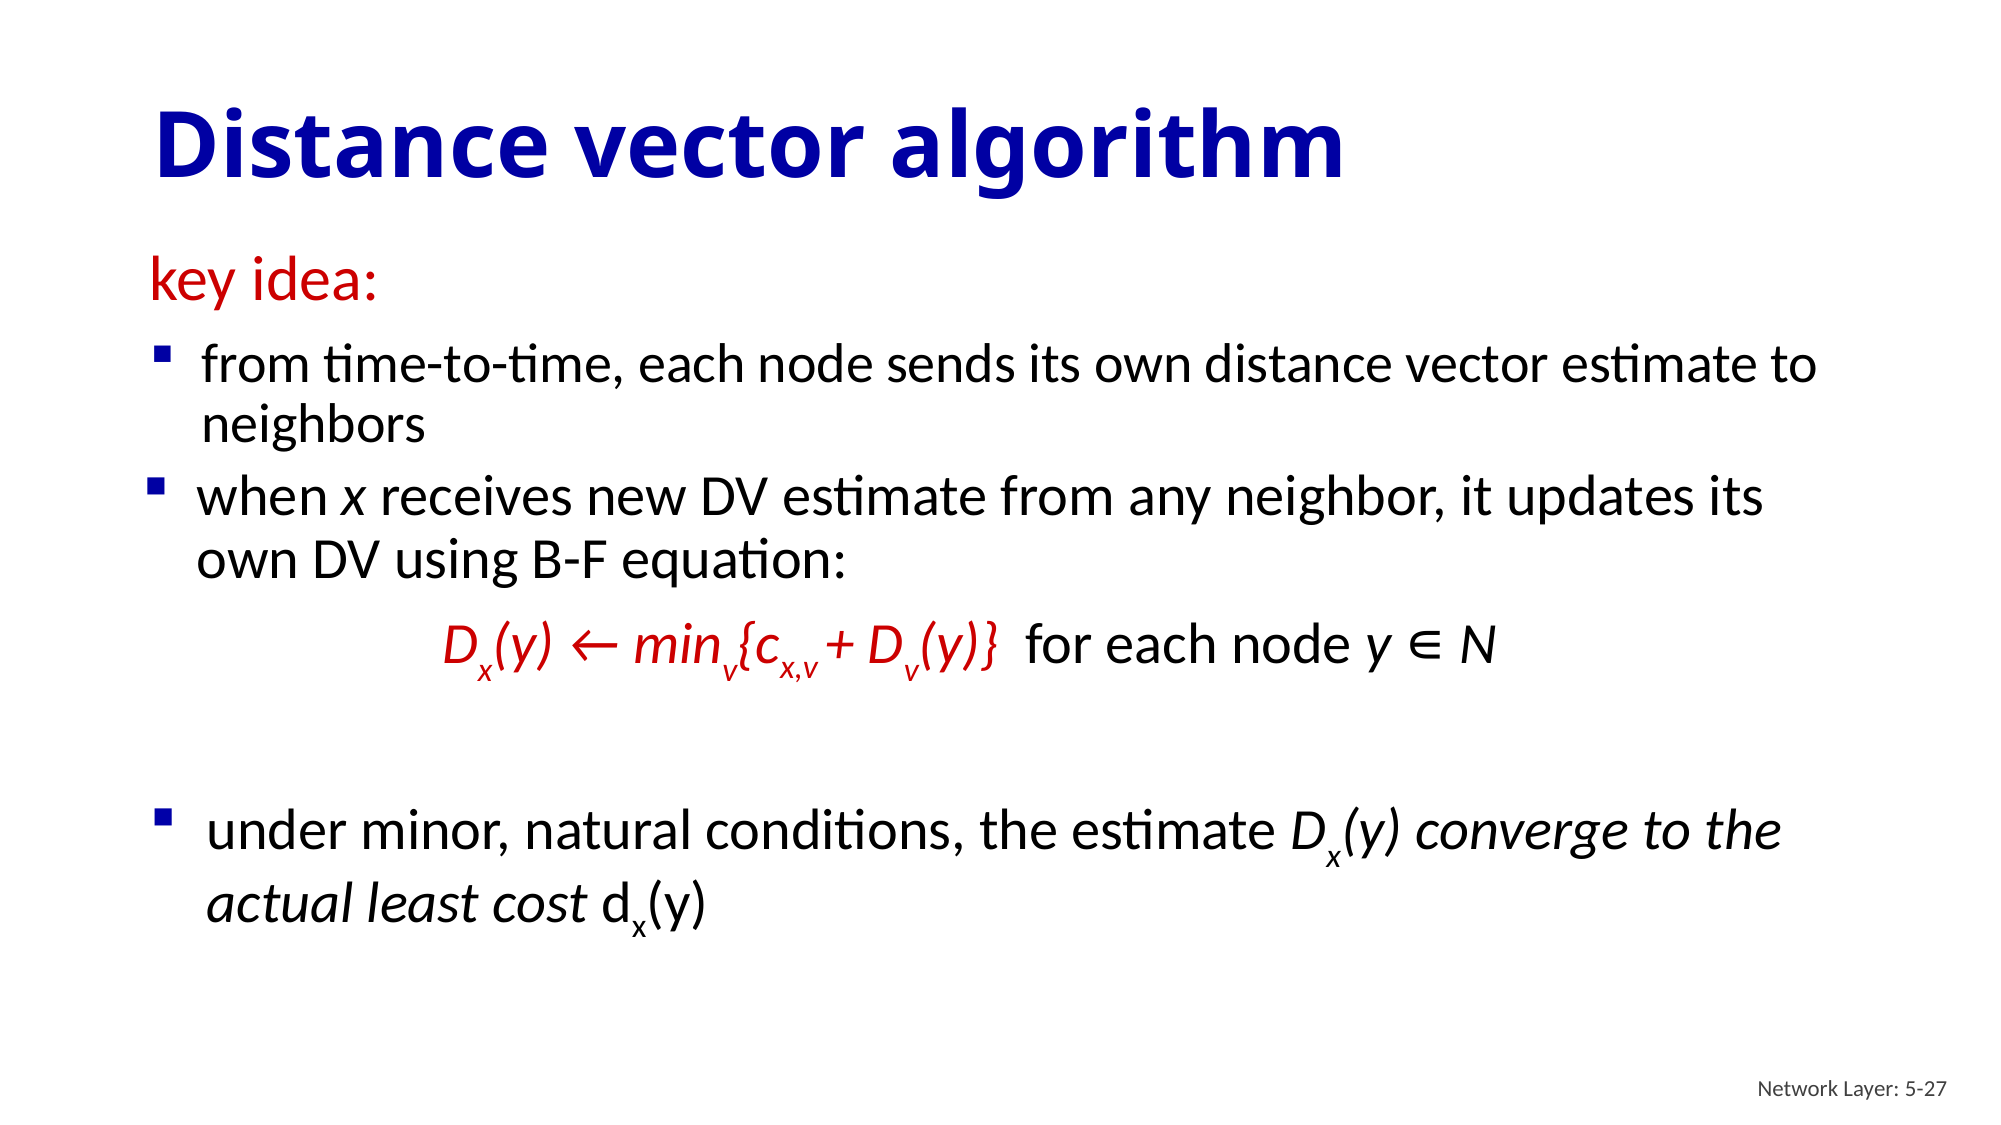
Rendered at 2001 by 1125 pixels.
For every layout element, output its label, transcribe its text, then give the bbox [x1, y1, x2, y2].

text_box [106, 457, 1881, 690]
title Distance vector algorithm [137, 74, 1863, 221]
text_box key idea: from time-to-time, each node sends its own distance vector estimate to neighbors [114, 237, 1889, 465]
text_box under minor, natural conditions, the estimate Dx(y) converge to the actual least cost dx(y) [135, 783, 1887, 1030]
slide_number Network Layer: 5-27 [1512, 1056, 1963, 1117]
